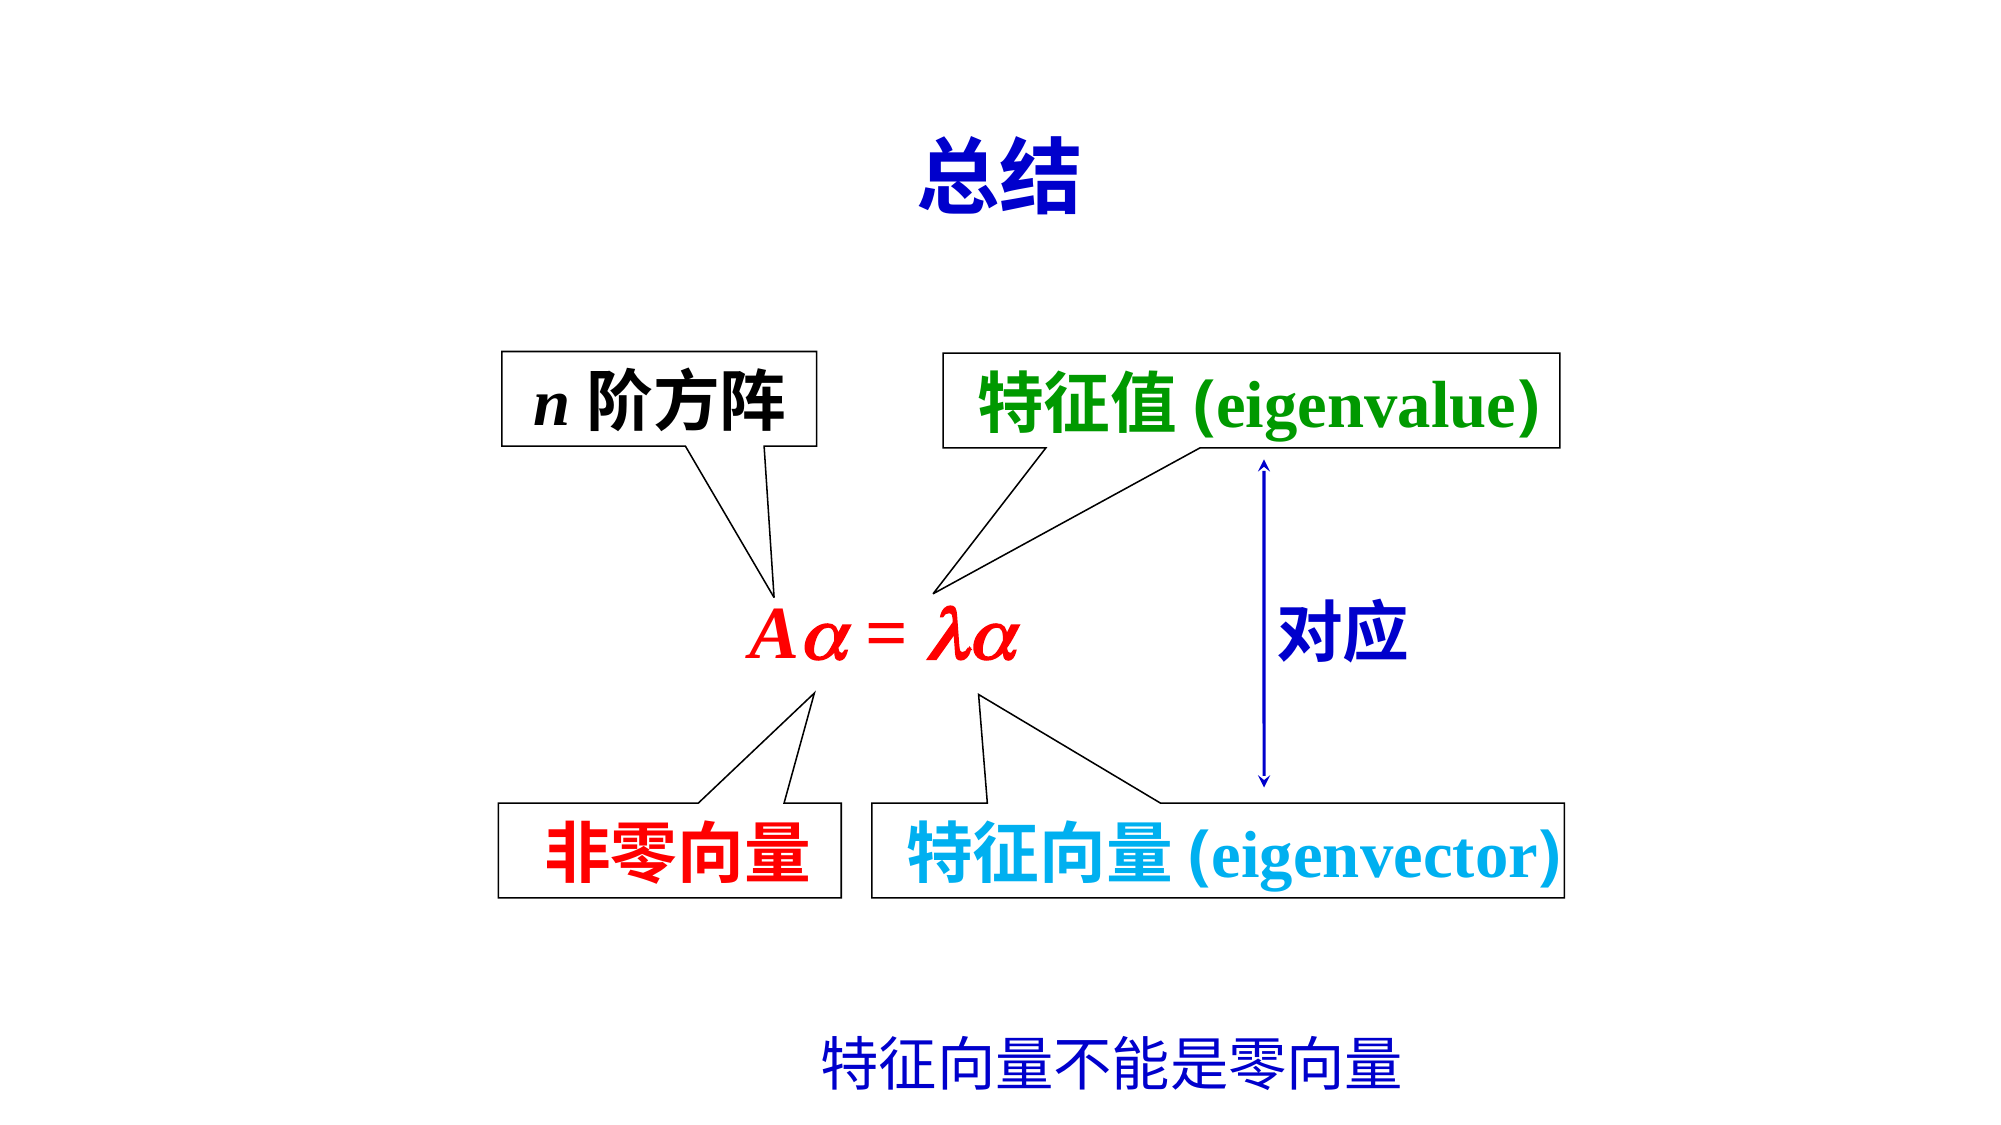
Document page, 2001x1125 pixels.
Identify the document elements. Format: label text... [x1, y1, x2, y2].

text_box 总结 [845, 116, 1154, 232]
text_box n阶方阵 [501, 351, 817, 598]
text_box 特征向量(eigenvector) [871, 694, 1565, 898]
text_box 注意：特征向量不能是零向量 [642, 1019, 1407, 1105]
text_box 非零向量 [498, 693, 842, 898]
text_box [1259, 459, 1442, 788]
text_box 特征值(eigenvalue) [933, 353, 1560, 594]
text_box A =  [734, 576, 1049, 682]
